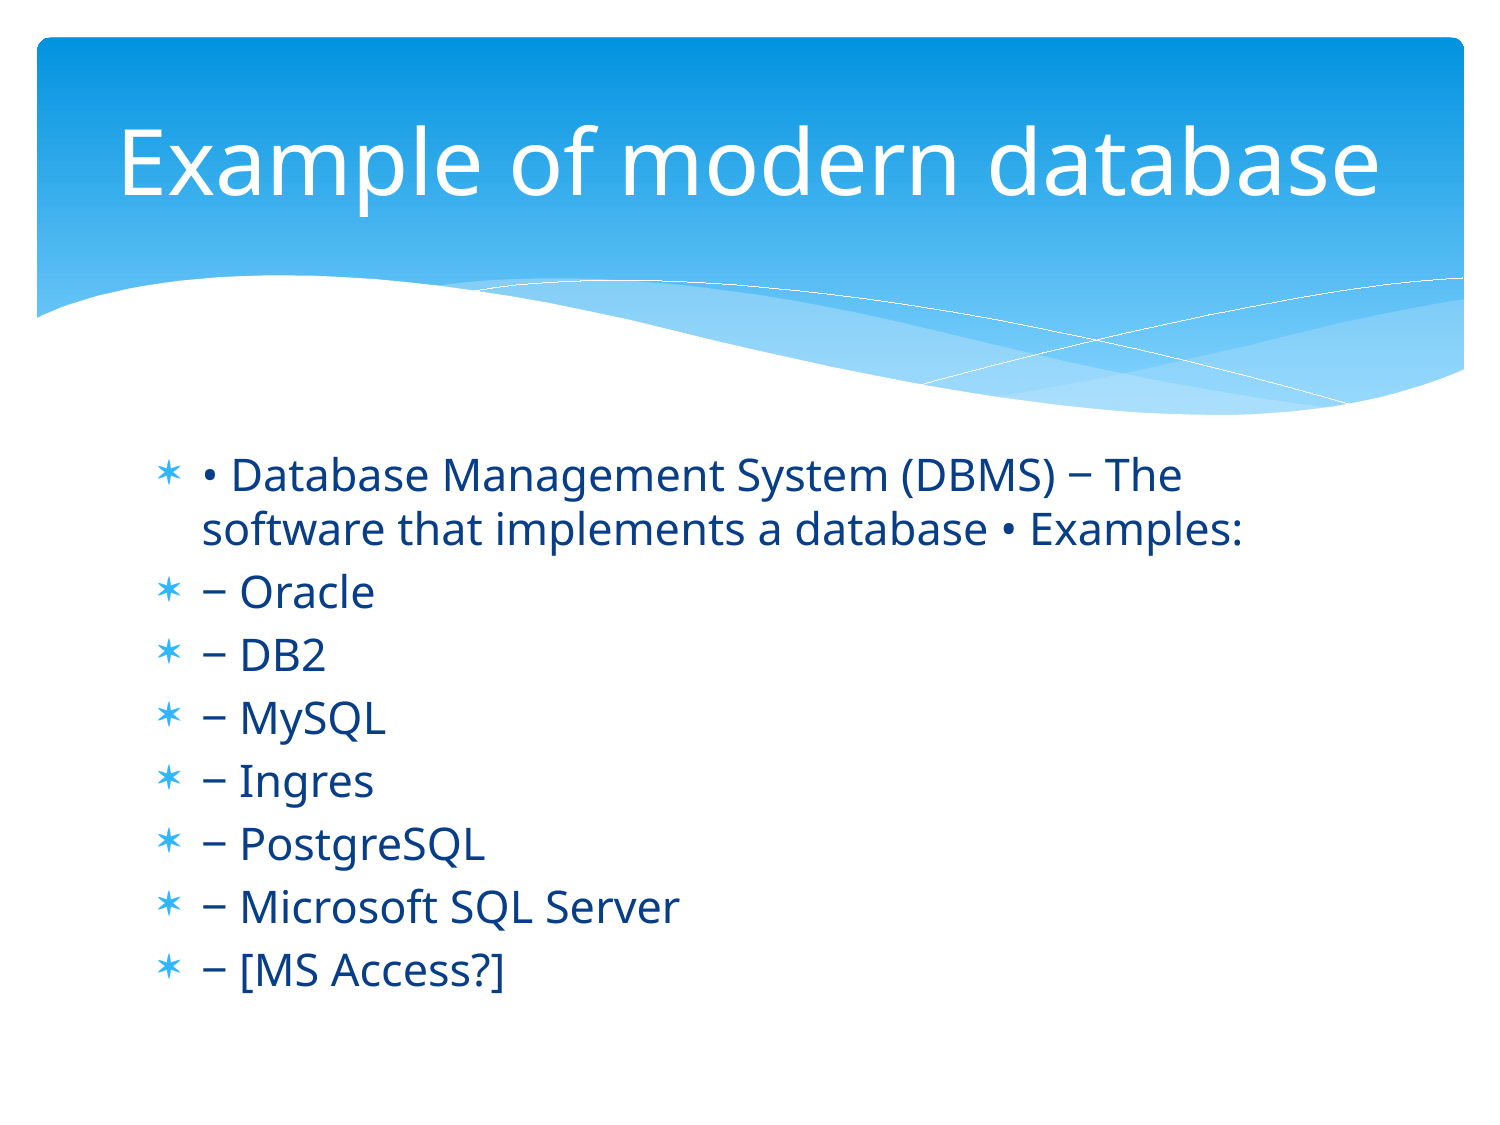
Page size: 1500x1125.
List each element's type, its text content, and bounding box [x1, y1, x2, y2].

title Example of modern database [75, 55, 1425, 261]
list • Database Management System (DBMS) ‒ The software that implements a database • Examples: ‒ Oracle ‒ DB2 ‒ MySQL ‒ Ingres ‒ PostgreSQL ‒ Microsoft SQL Server ‒ [MS Access?] [143, 438, 1359, 1005]
